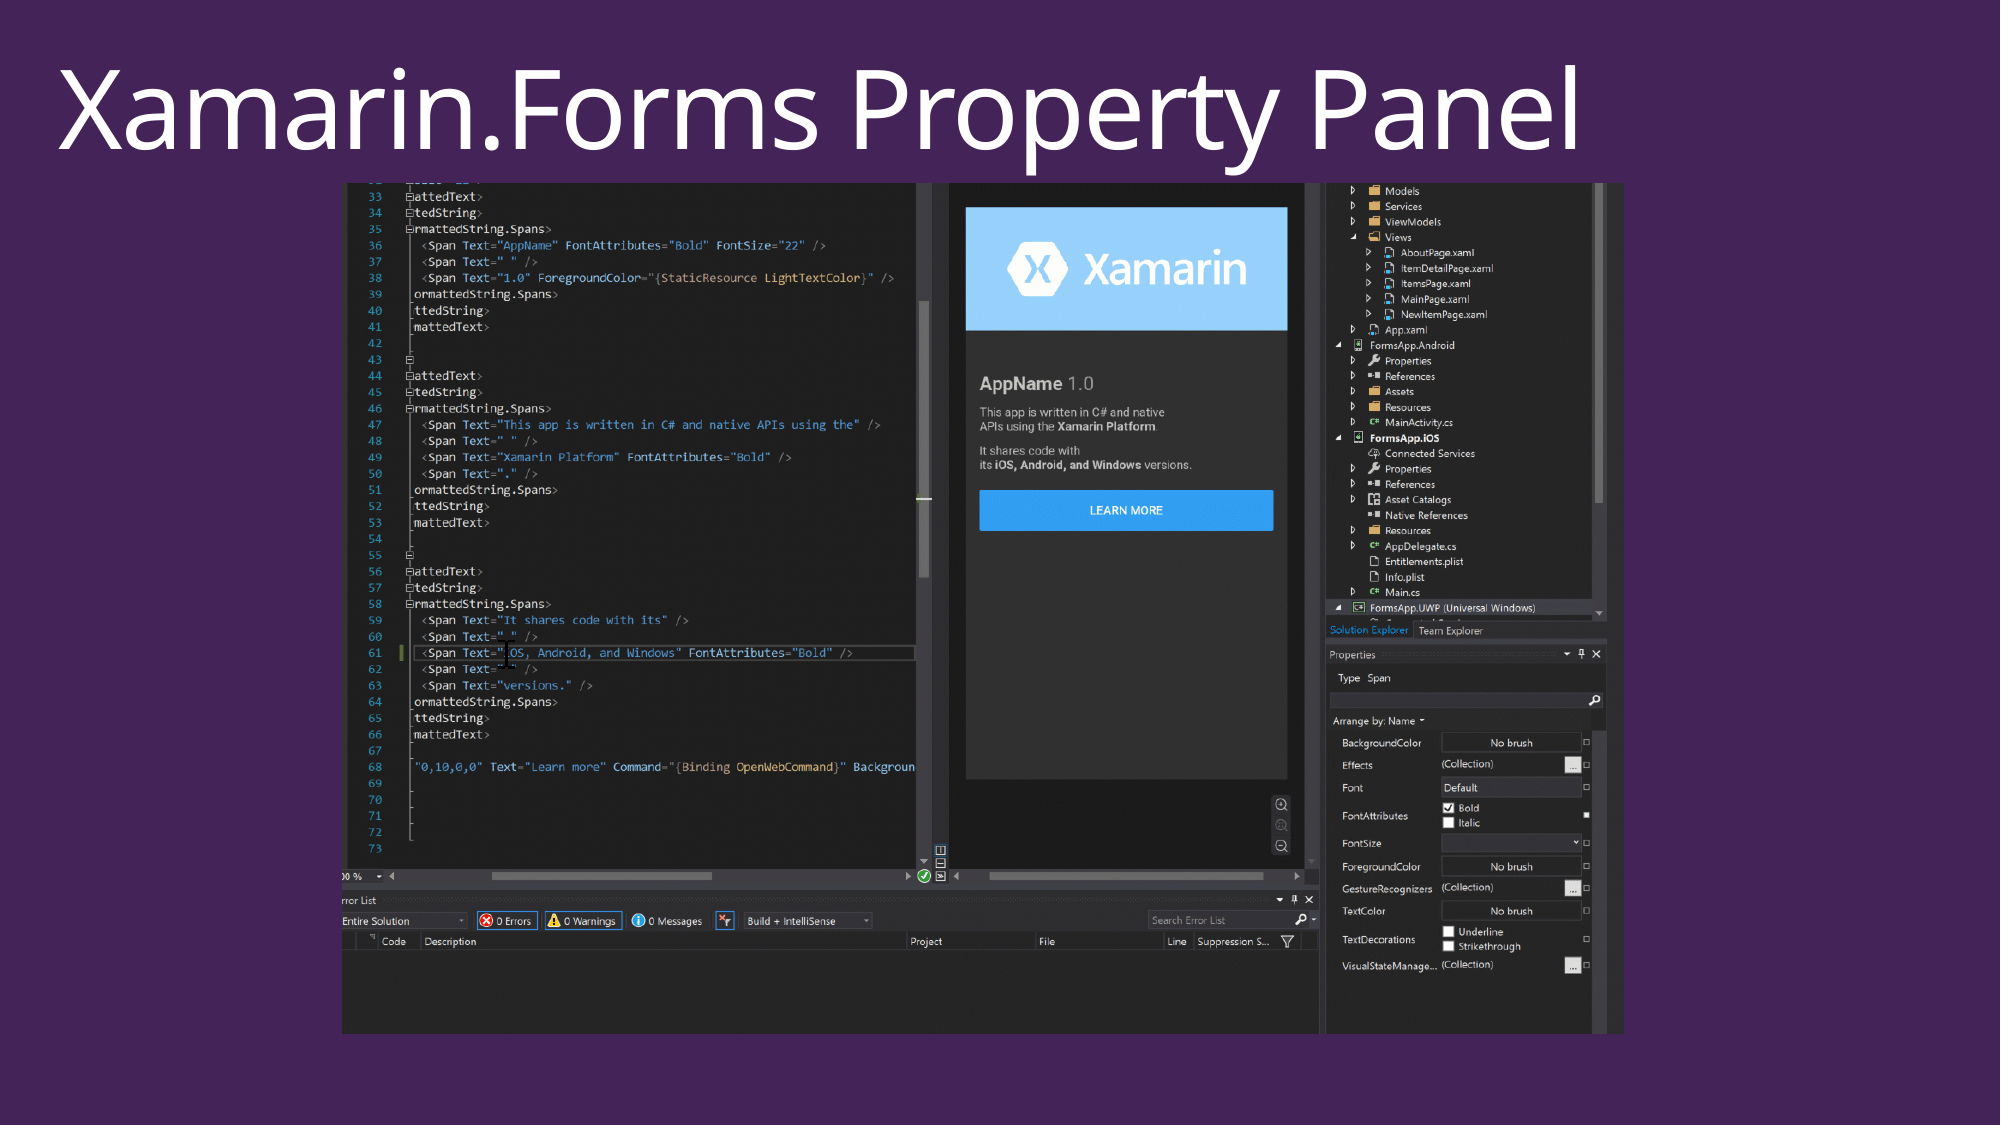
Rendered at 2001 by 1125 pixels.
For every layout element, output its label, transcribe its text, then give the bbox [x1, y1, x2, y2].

picture [342, 183, 1624, 1034]
text_box Xamarin.Forms Property Panel [44, 47, 1977, 196]
